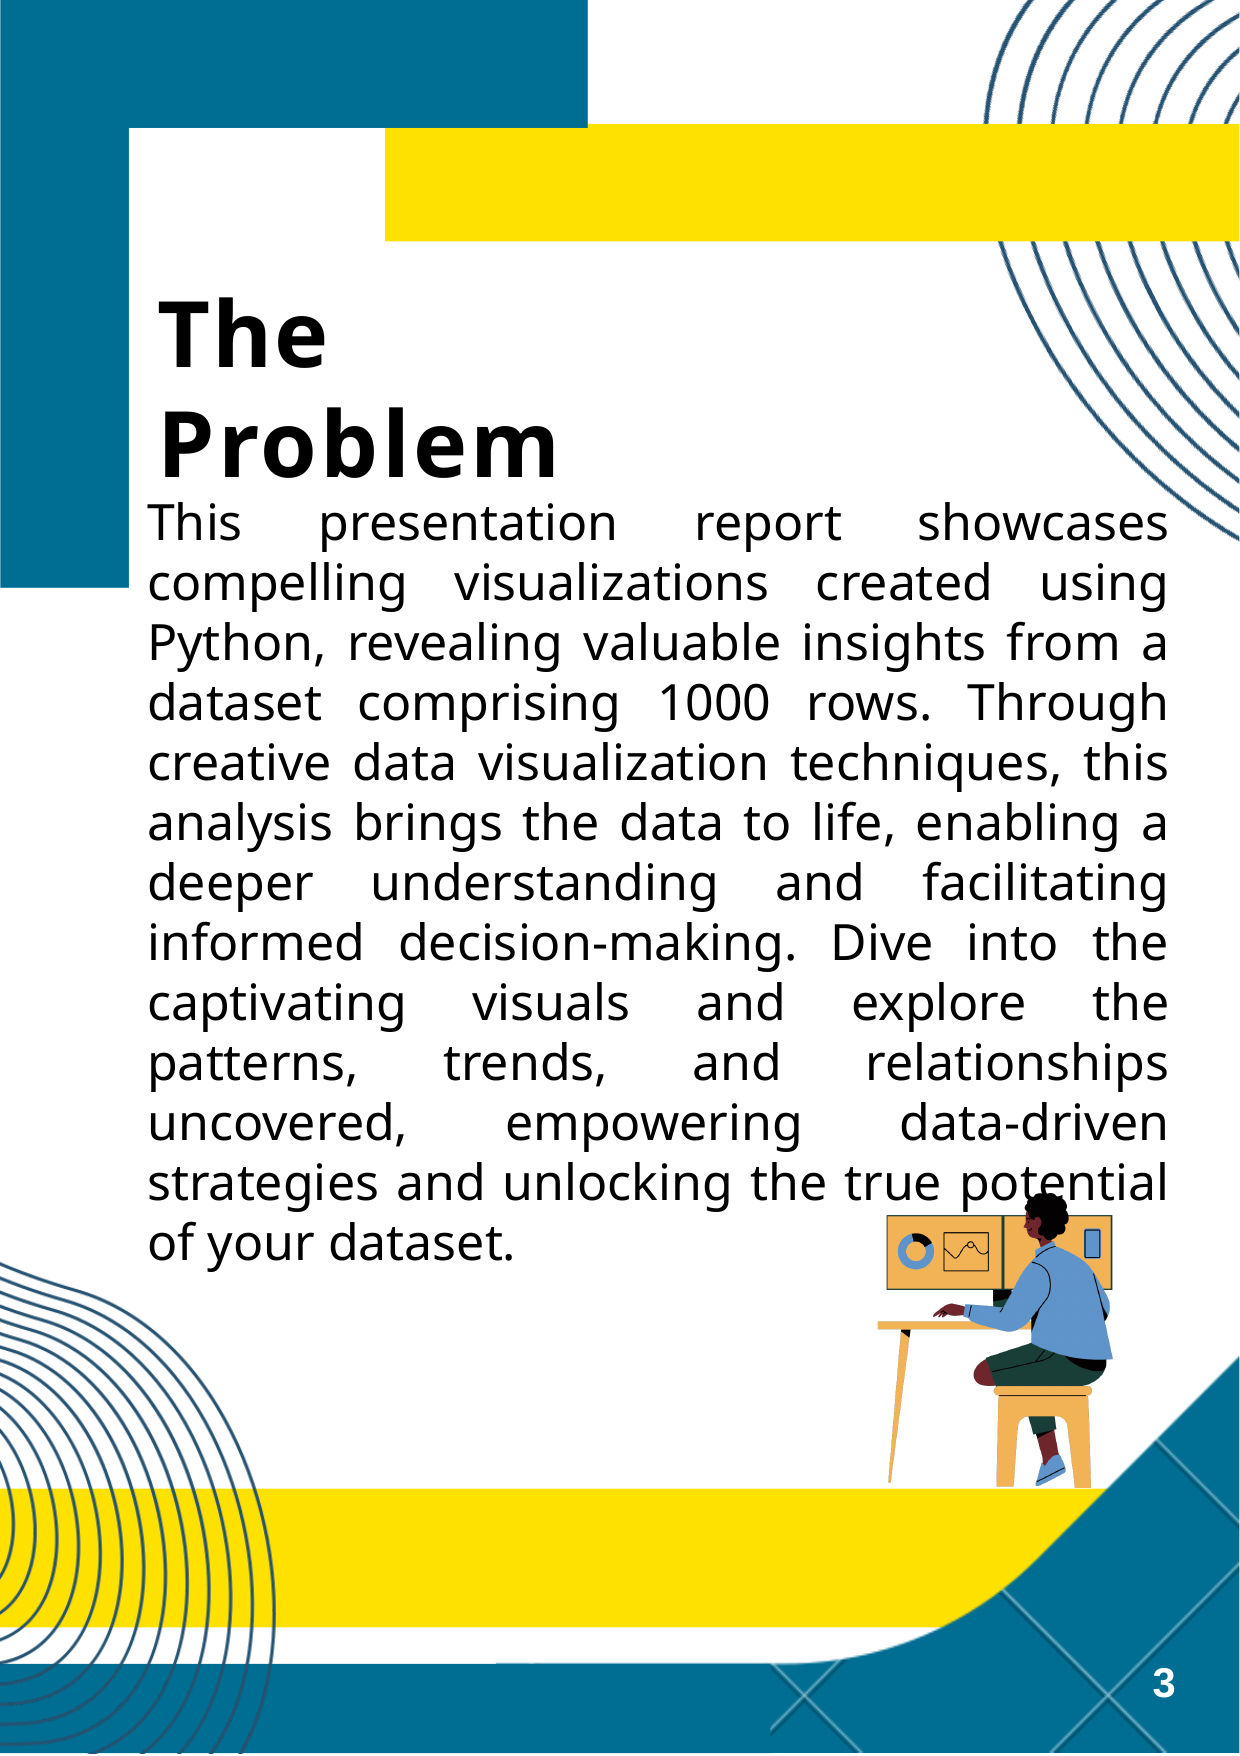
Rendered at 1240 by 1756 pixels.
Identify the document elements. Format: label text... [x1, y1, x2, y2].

text_box This presentation report showcases compelling visualizations created using Python, revealing valuable insights from a dataset comprising 1000 rows. Through creative data visualization techniques, this analysis brings the data to life, enabling a deeper understanding and facilitating informed decision-making. Dive into the captivating visuals and explore the patterns, trends, and relationships uncovered, empowering data-driven strategies and unlocking the true potential of your dataset. [132, 483, 1185, 1031]
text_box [0, 1031, 1240, 1754]
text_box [384, 0, 1240, 756]
text_box [0, 0, 384, 591]
title The Problem [155, 236, 384, 483]
